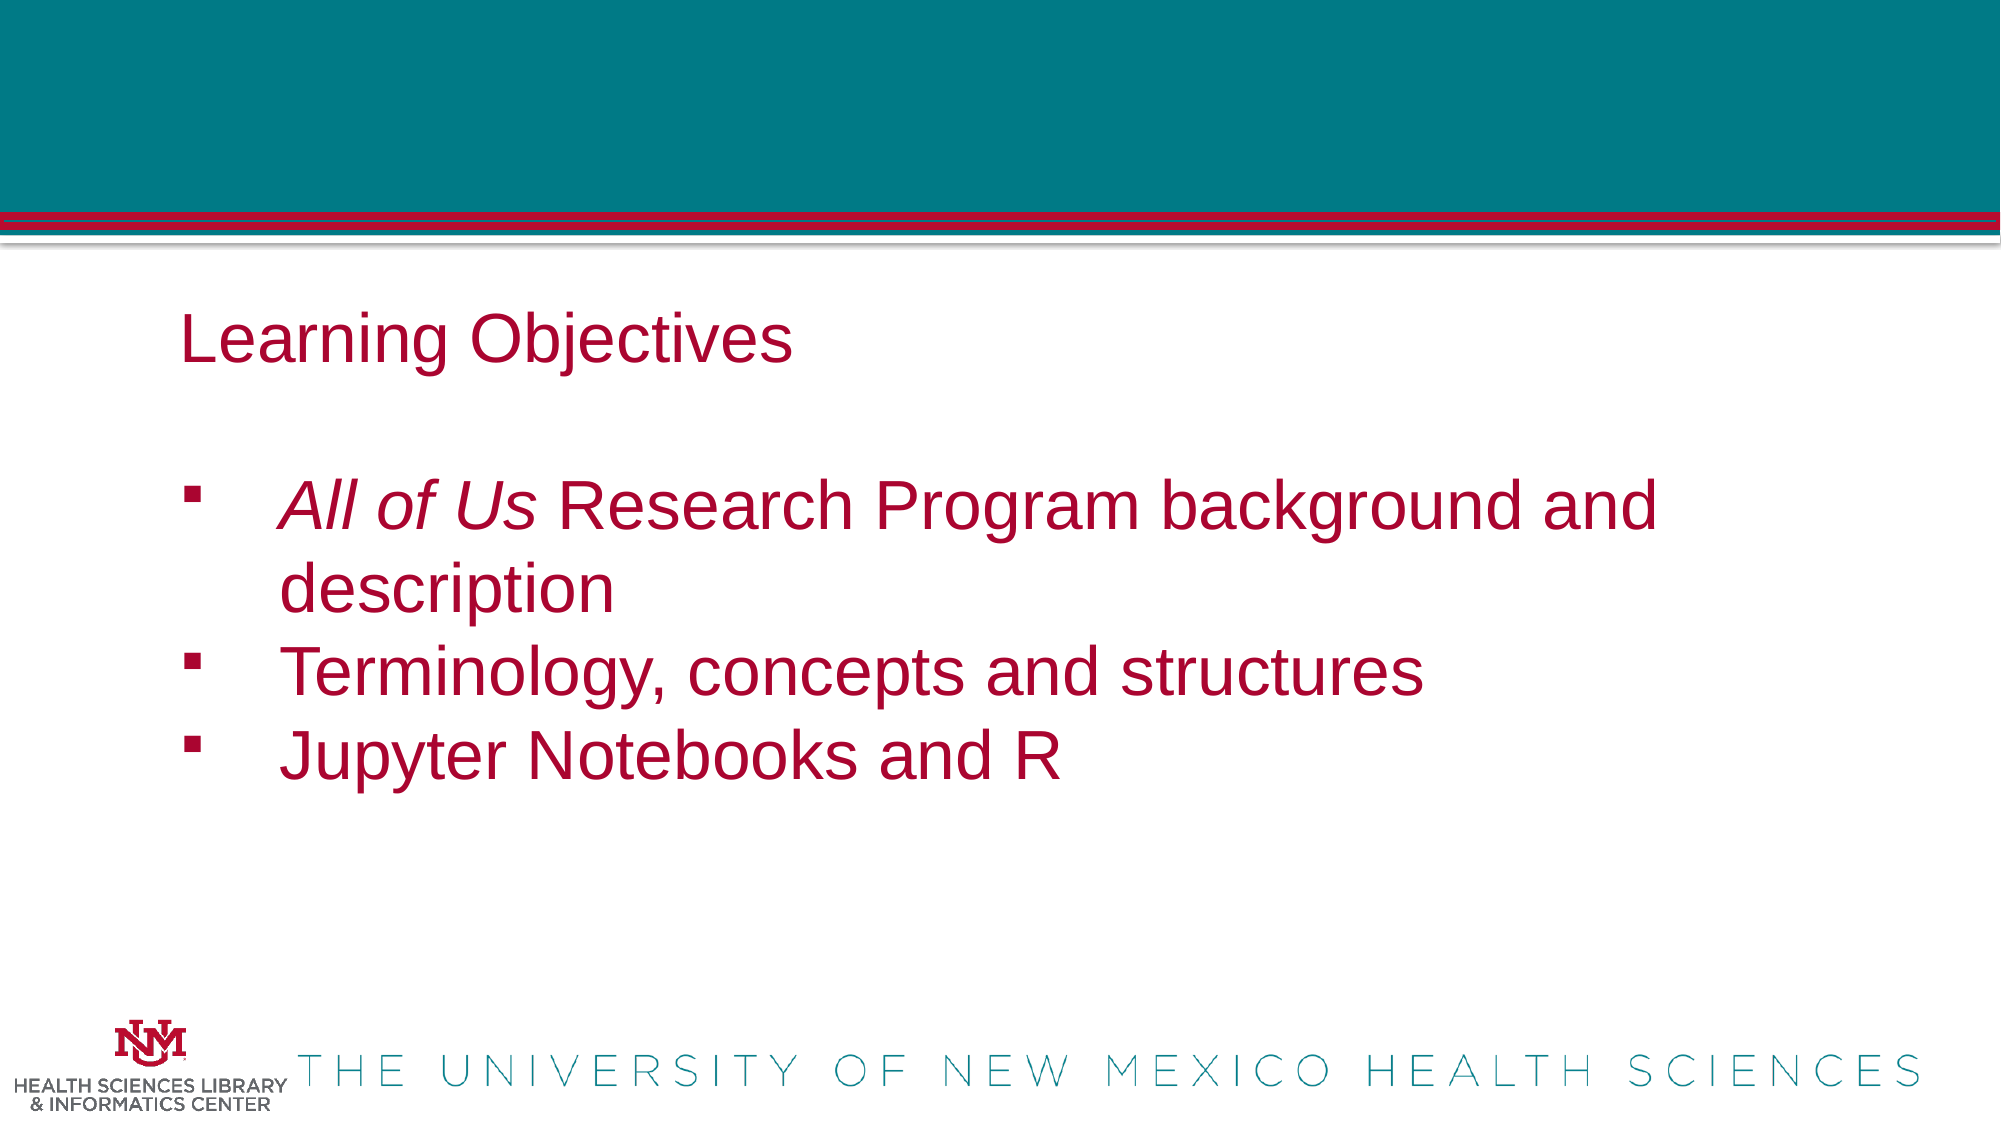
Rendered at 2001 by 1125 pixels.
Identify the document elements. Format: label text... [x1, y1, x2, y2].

title Header [99, 25, 1900, 738]
list Learning Objectives All of Us Research Program background and description Terminology, concepts and structures Jupyter Notebooks and R [144, 277, 1849, 1037]
picture [0, 1005, 2000, 1125]
